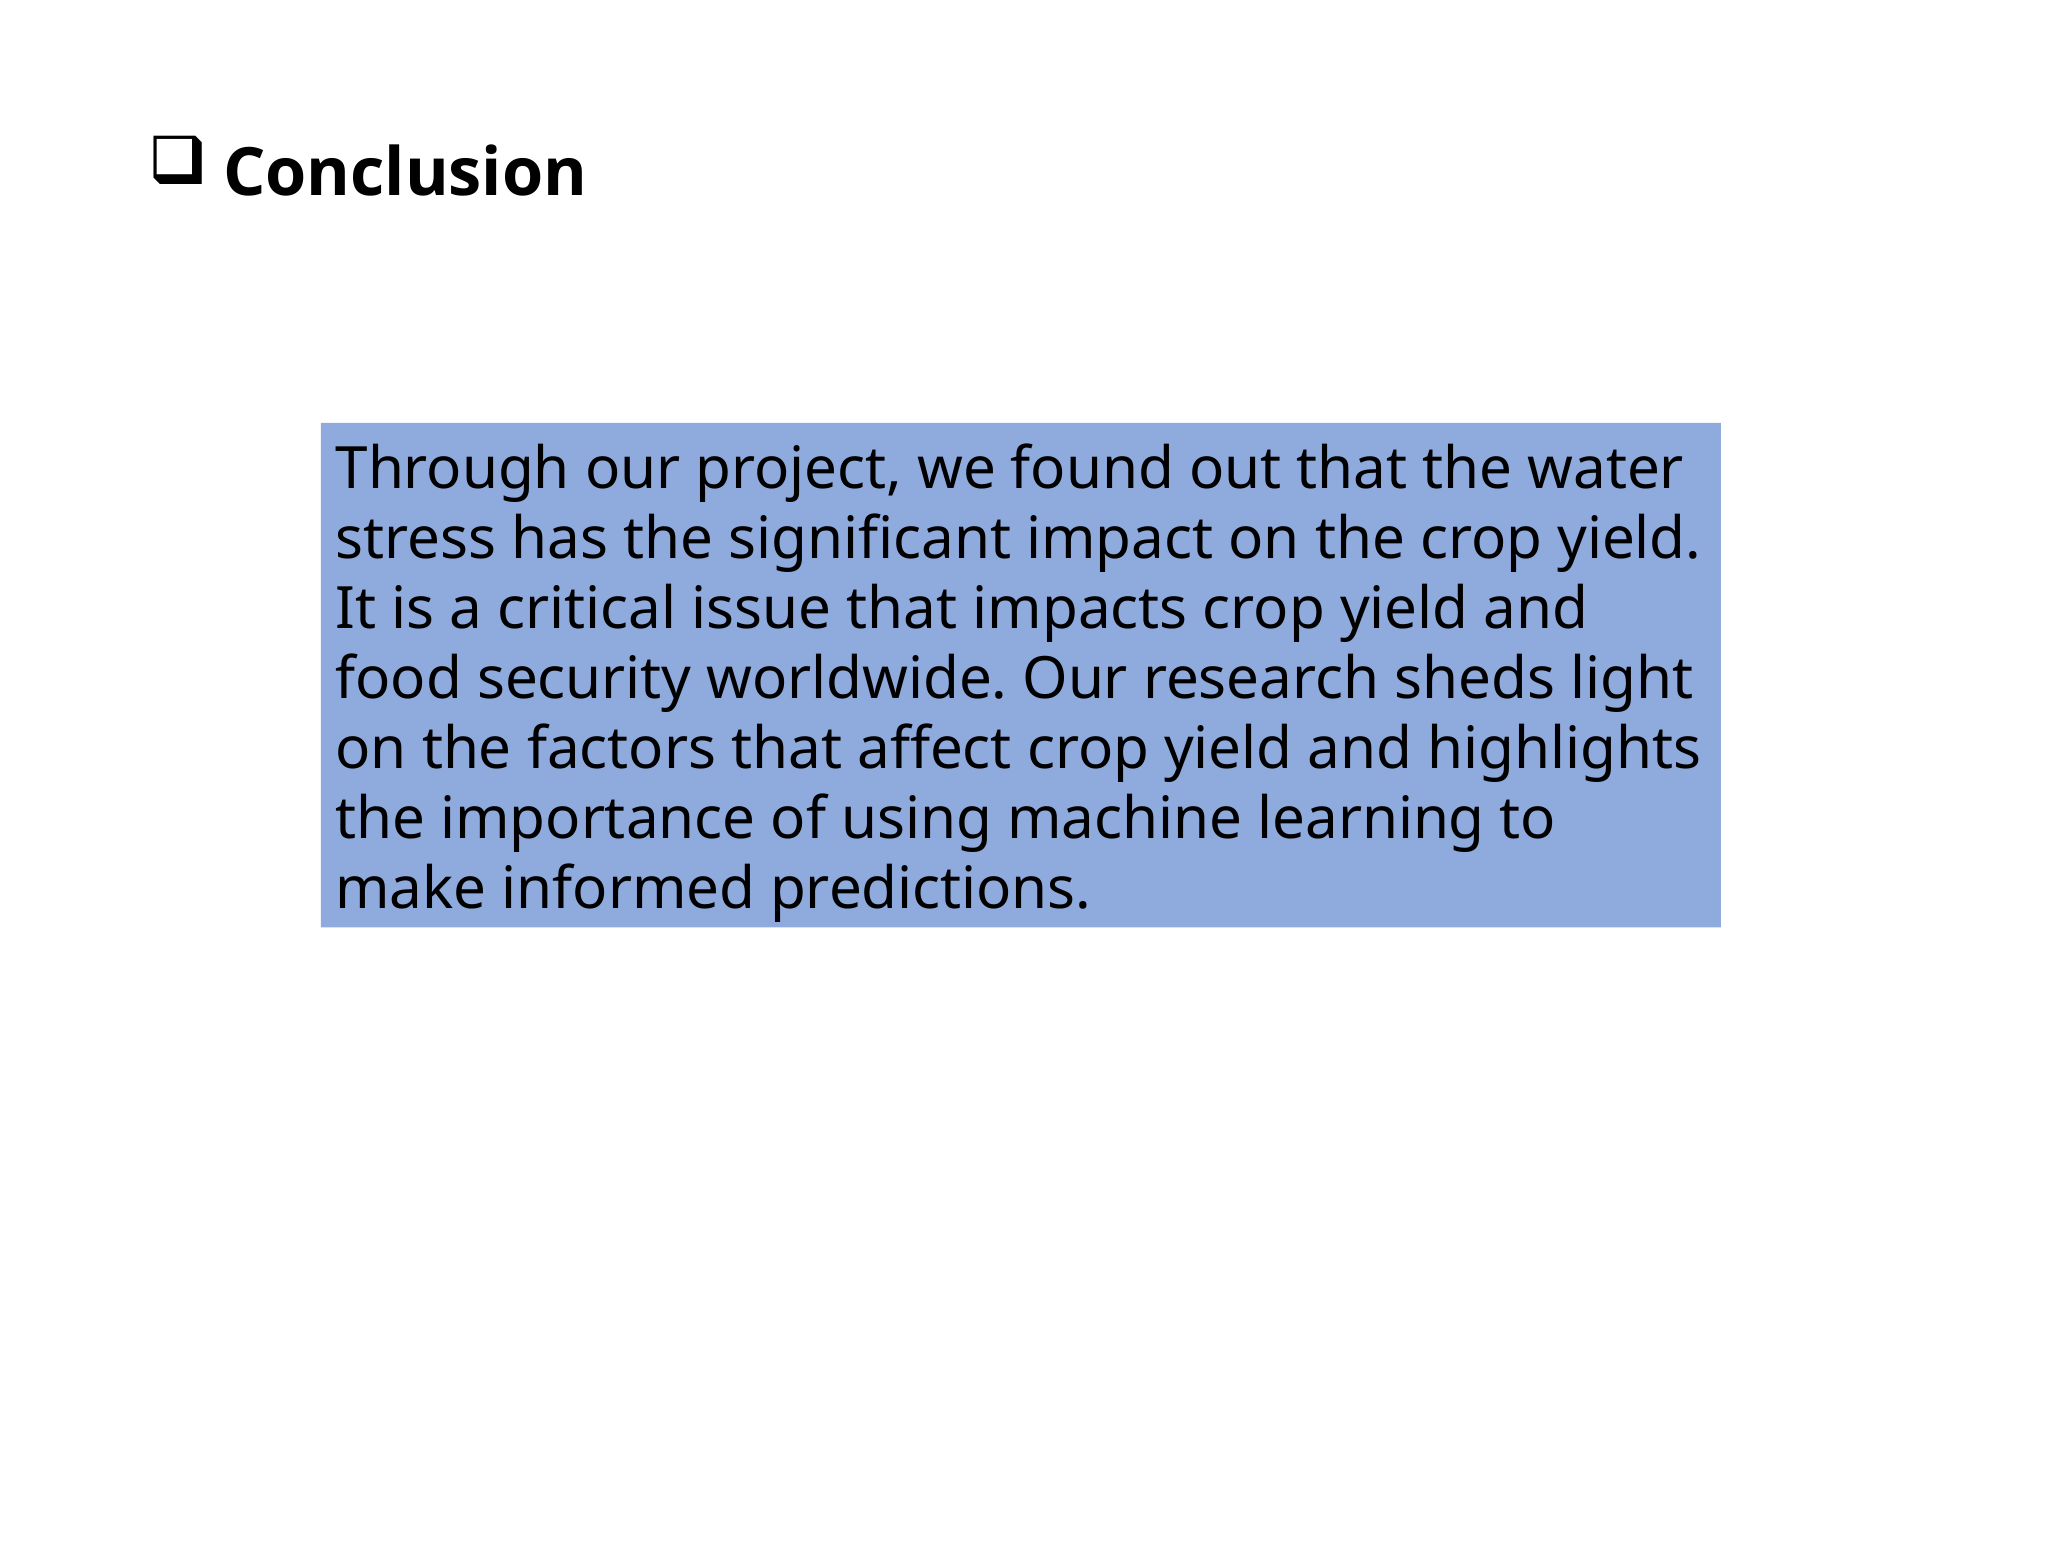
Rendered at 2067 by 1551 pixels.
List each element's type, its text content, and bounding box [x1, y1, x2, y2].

text_box Through our project, we found out that the water stress has the significant impact on the crop yield. It is a critical issue that impacts crop yield and food security worldwide. Our research sheds light on the factors that affect crop yield and highlights the importance of using machine learning to make informed predictions. [320, 422, 1721, 928]
text_box Conclusion [145, 125, 659, 209]
